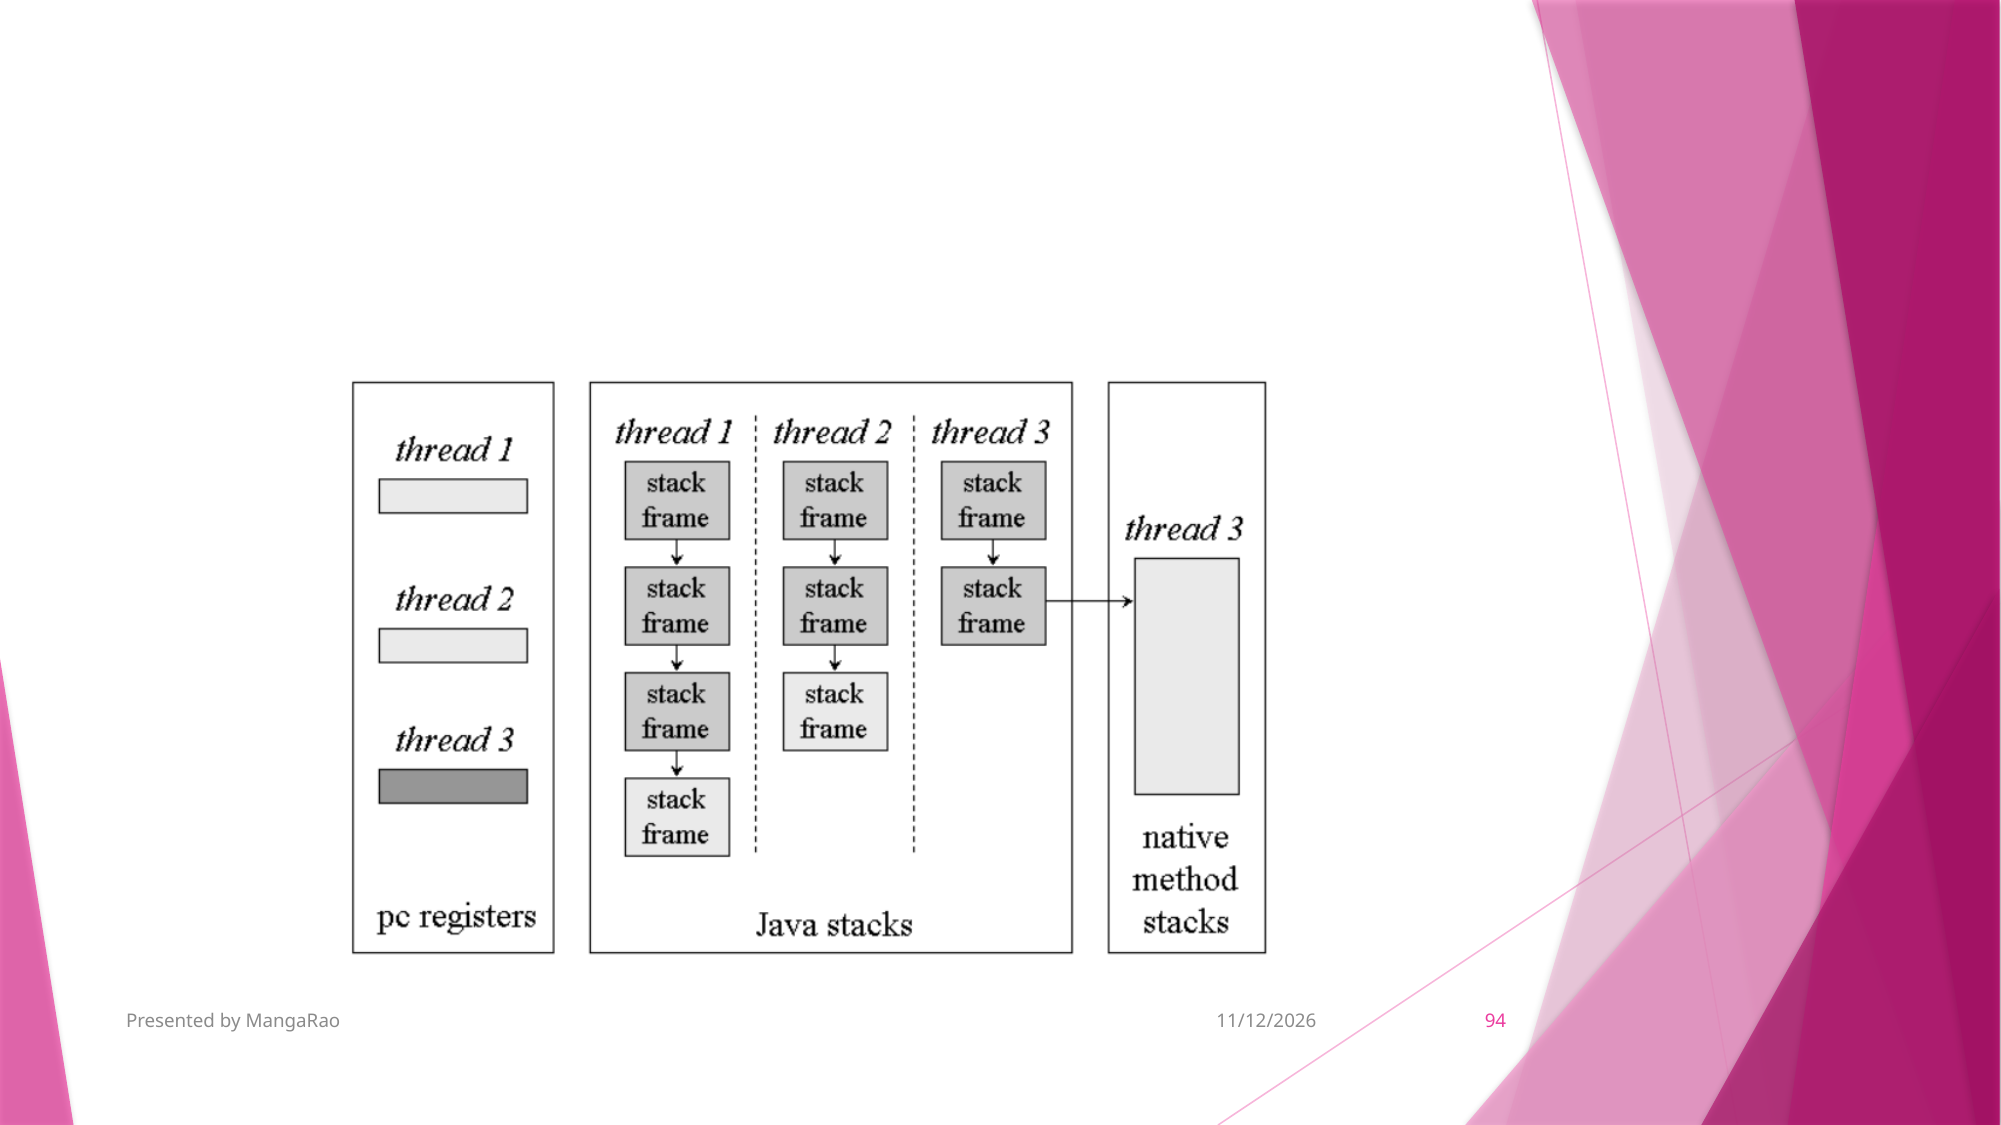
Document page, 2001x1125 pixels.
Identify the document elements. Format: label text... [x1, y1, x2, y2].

slide_number 94 [1409, 991, 1522, 1051]
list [338, 353, 1295, 992]
footer Presented by MangaRao [111, 991, 1145, 1051]
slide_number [1181, 991, 1332, 1051]
